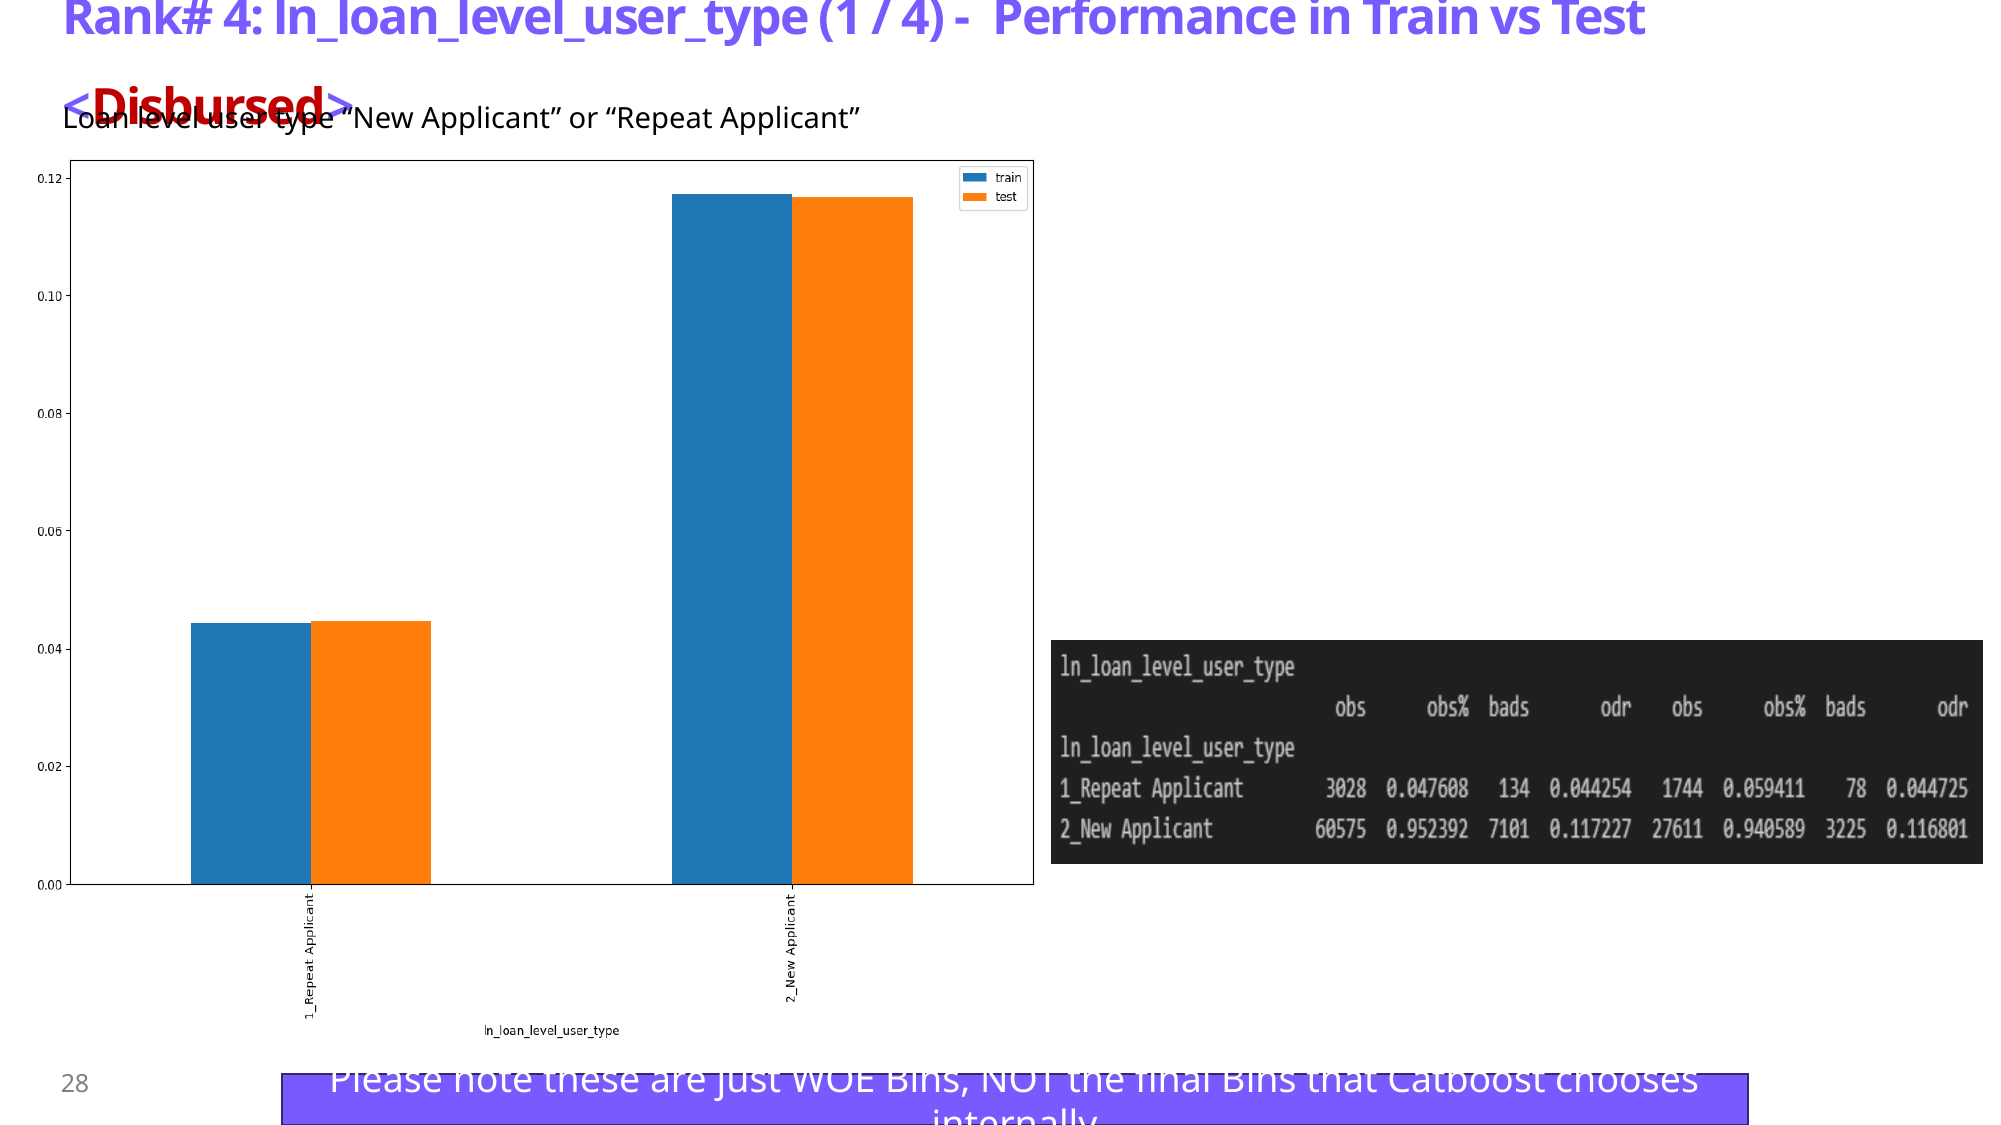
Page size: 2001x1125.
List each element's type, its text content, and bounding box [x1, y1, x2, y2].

text_box Loan level user type “New Applicant” or “Repeat Applicant” [47, 92, 1972, 142]
title Rank# 4: ln_loan_level_user_type (1 / 4) - Performance in Train vs Test <Disbursed> [47, 0, 1891, 89]
picture [28, 150, 1040, 1047]
text_box 28 [45, 1054, 496, 1115]
picture [1051, 640, 1983, 865]
text_box Please note these are just WOE Bins, NOT the final Bins that Catboost chooses internally [281, 1073, 1749, 1125]
